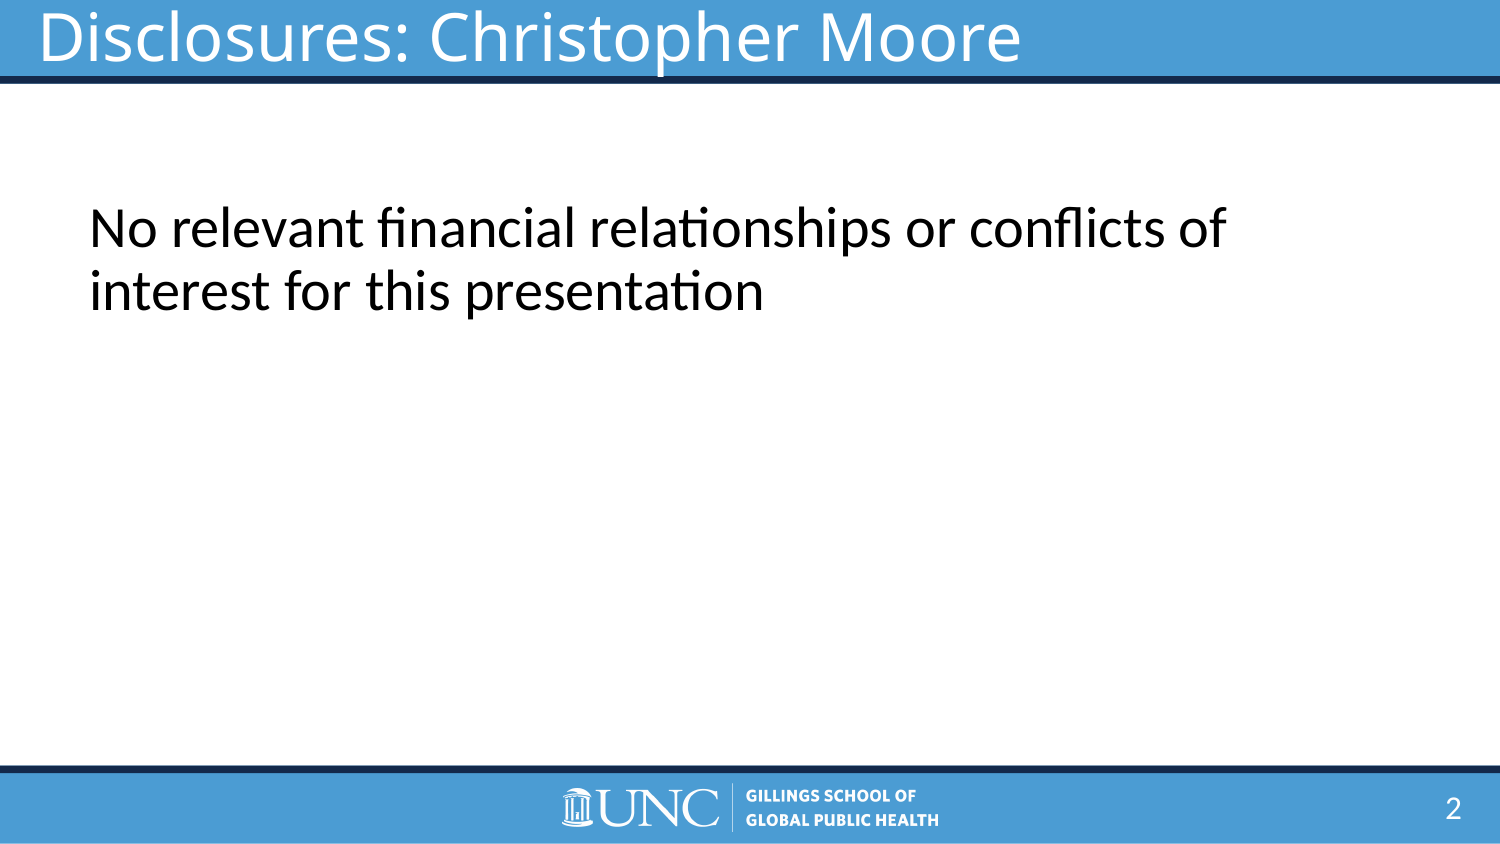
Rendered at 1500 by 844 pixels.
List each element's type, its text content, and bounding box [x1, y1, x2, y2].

picture [562, 783, 938, 832]
list No relevant financial relationships or conflicts of interest for this presentation [75, 114, 1425, 727]
list Disclosures: Christopher Moore [22, 2, 1478, 78]
slide_number 2 [1139, 783, 1477, 829]
